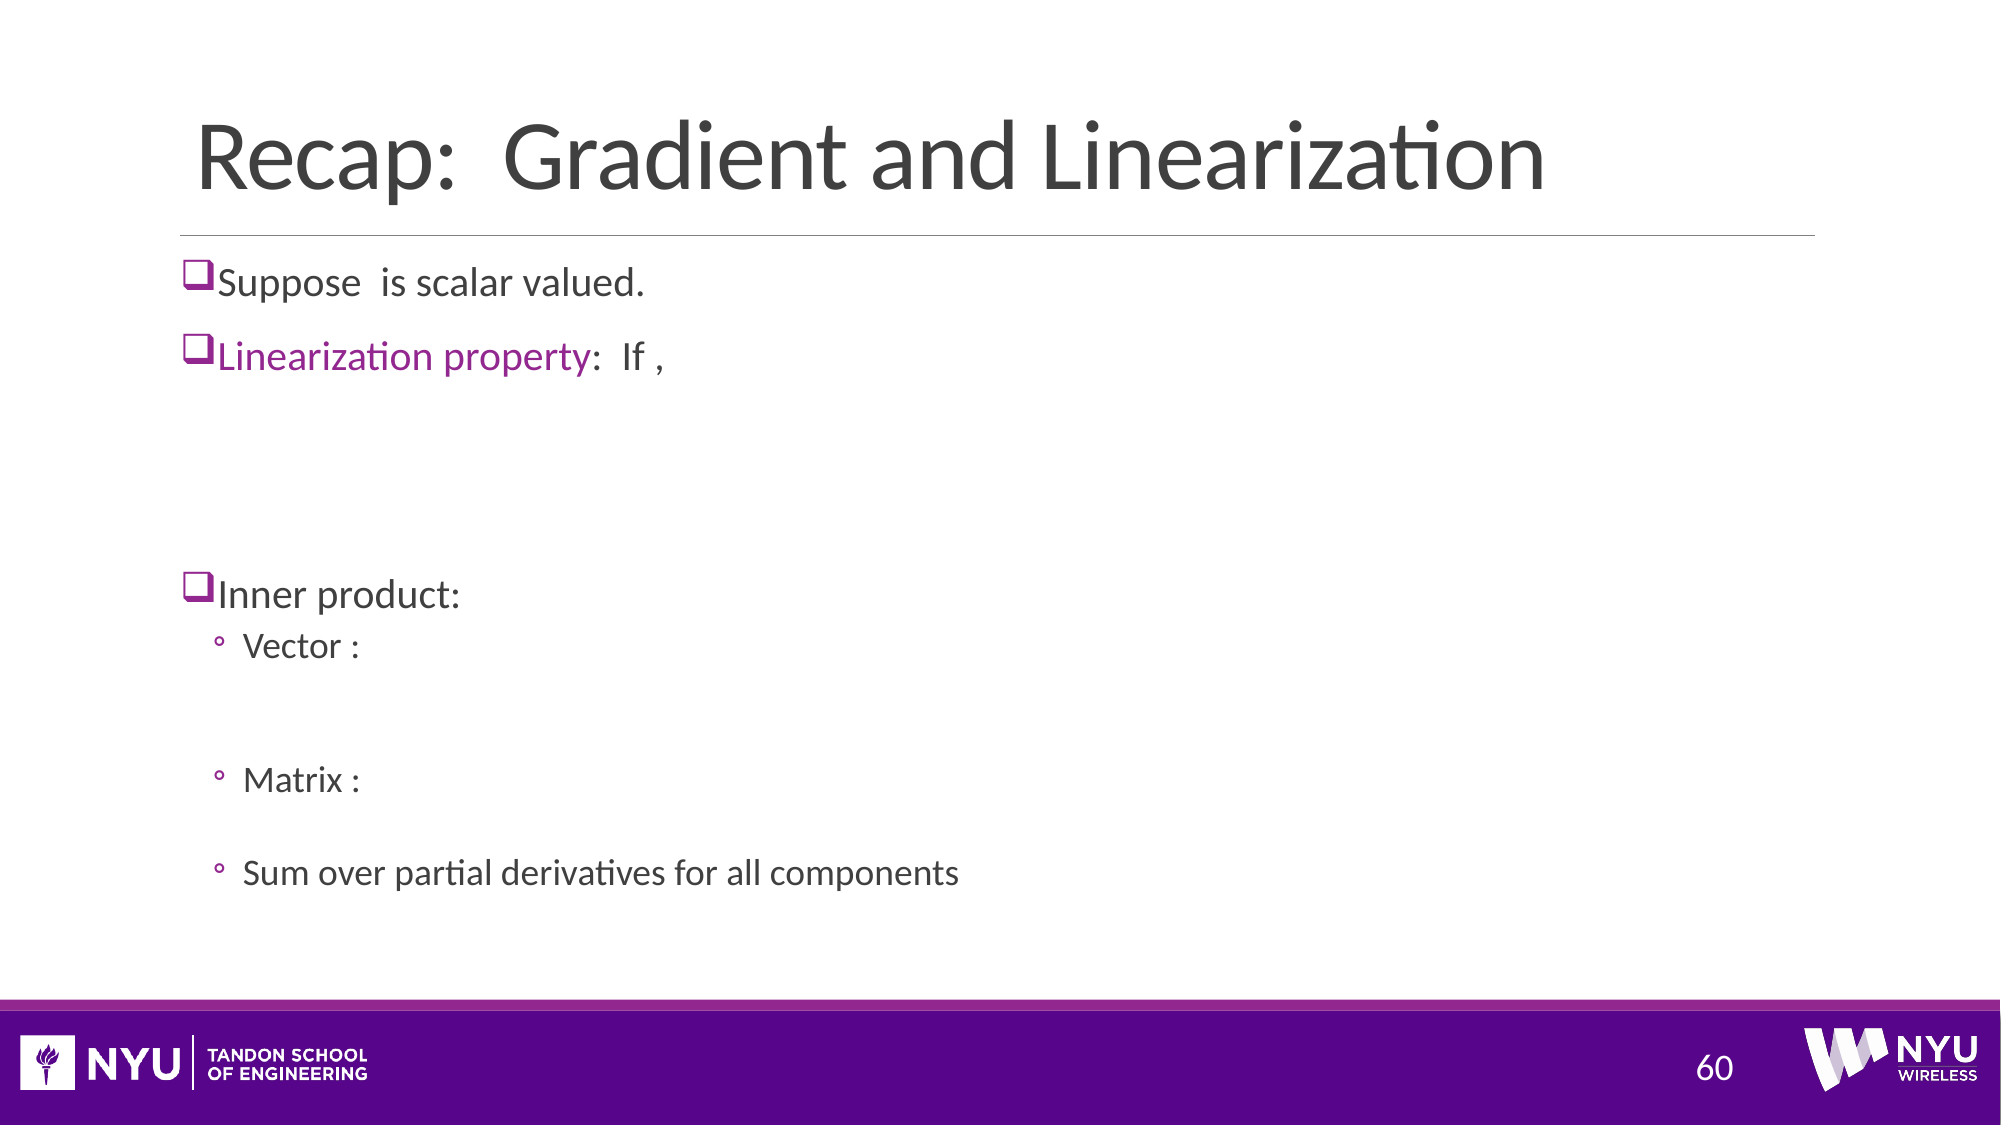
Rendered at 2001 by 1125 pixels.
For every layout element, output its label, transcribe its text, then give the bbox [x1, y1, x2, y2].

title Recap: Gradient and Linearization [180, 47, 1830, 218]
slide_number 60 [1533, 1035, 1749, 1096]
